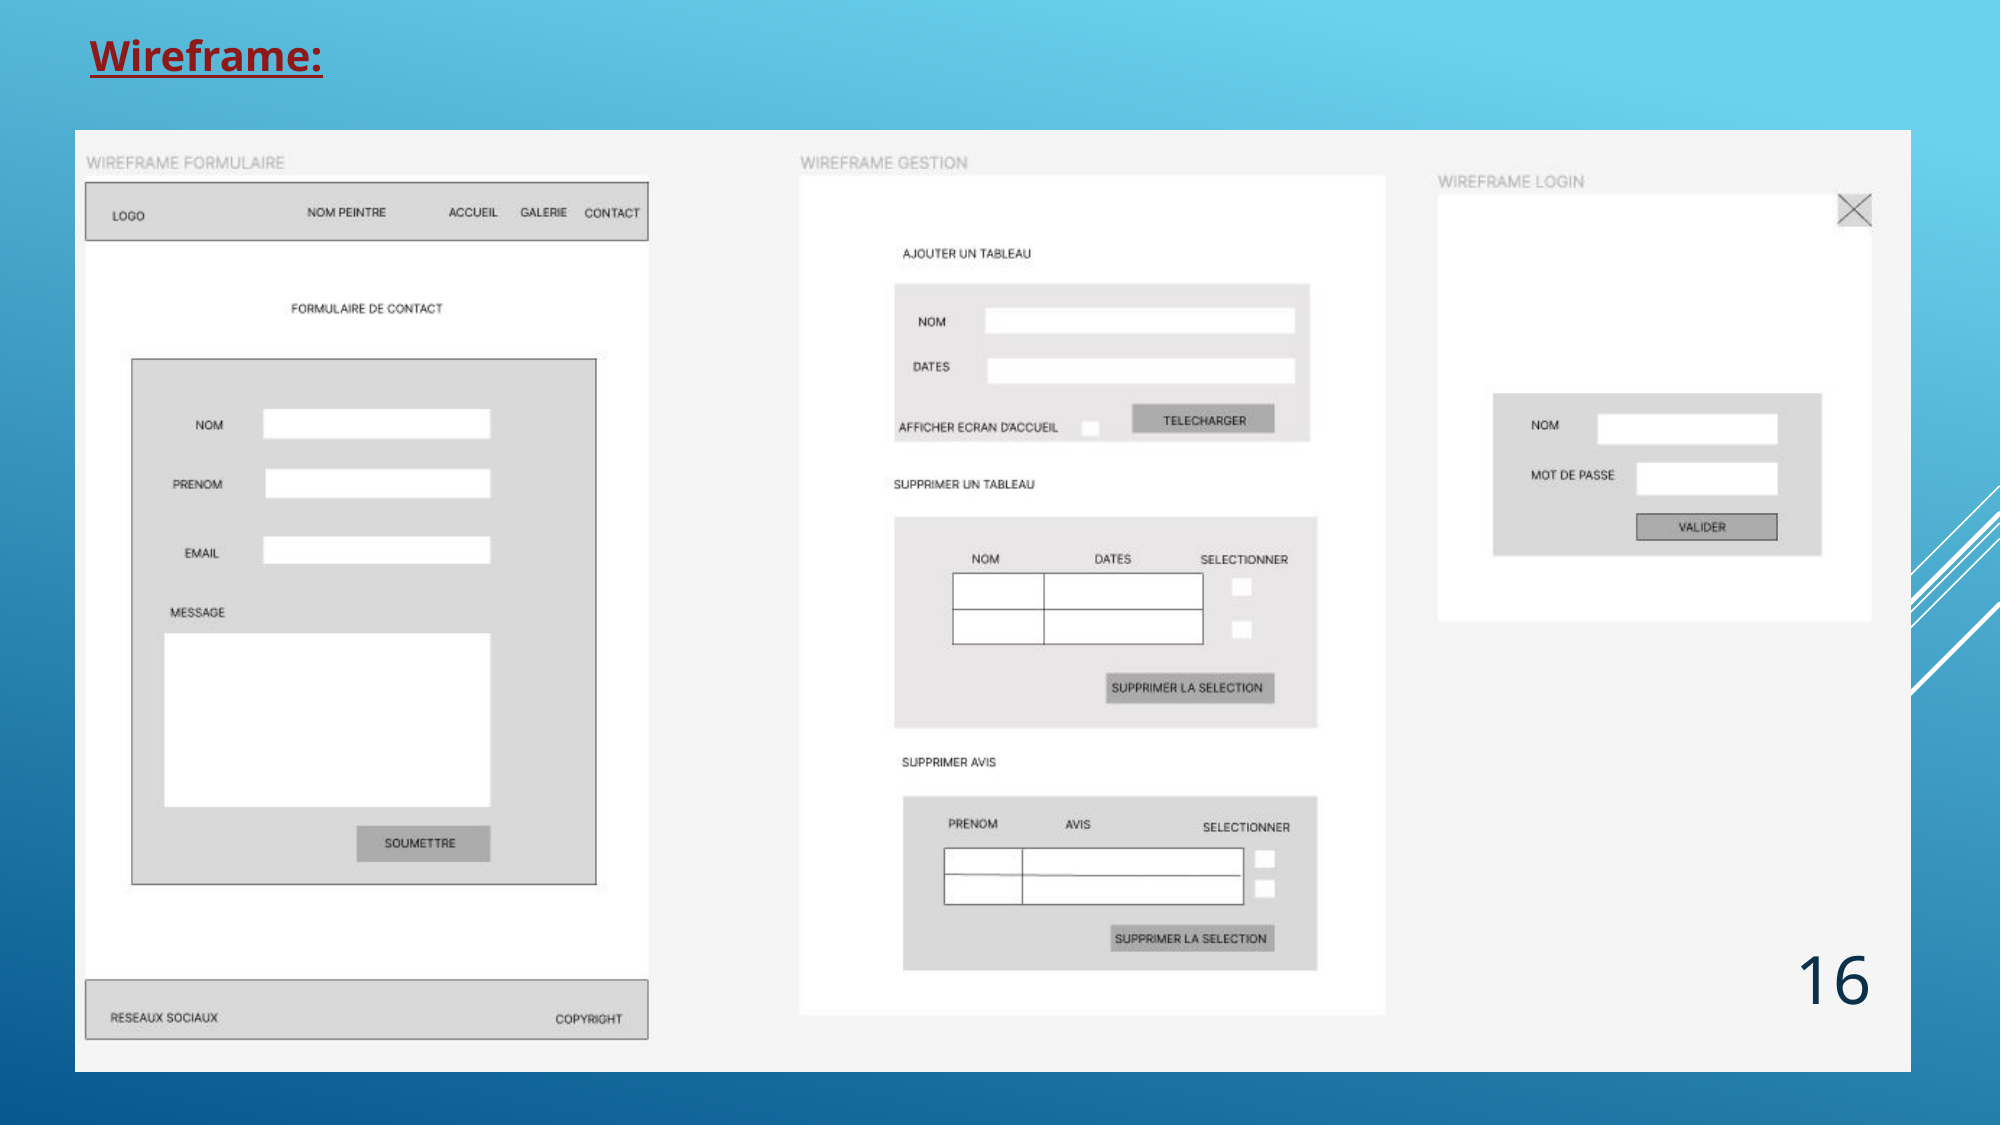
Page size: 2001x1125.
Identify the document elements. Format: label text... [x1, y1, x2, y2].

text_box Wireframe: [75, 22, 477, 88]
picture [74, 129, 1911, 1072]
